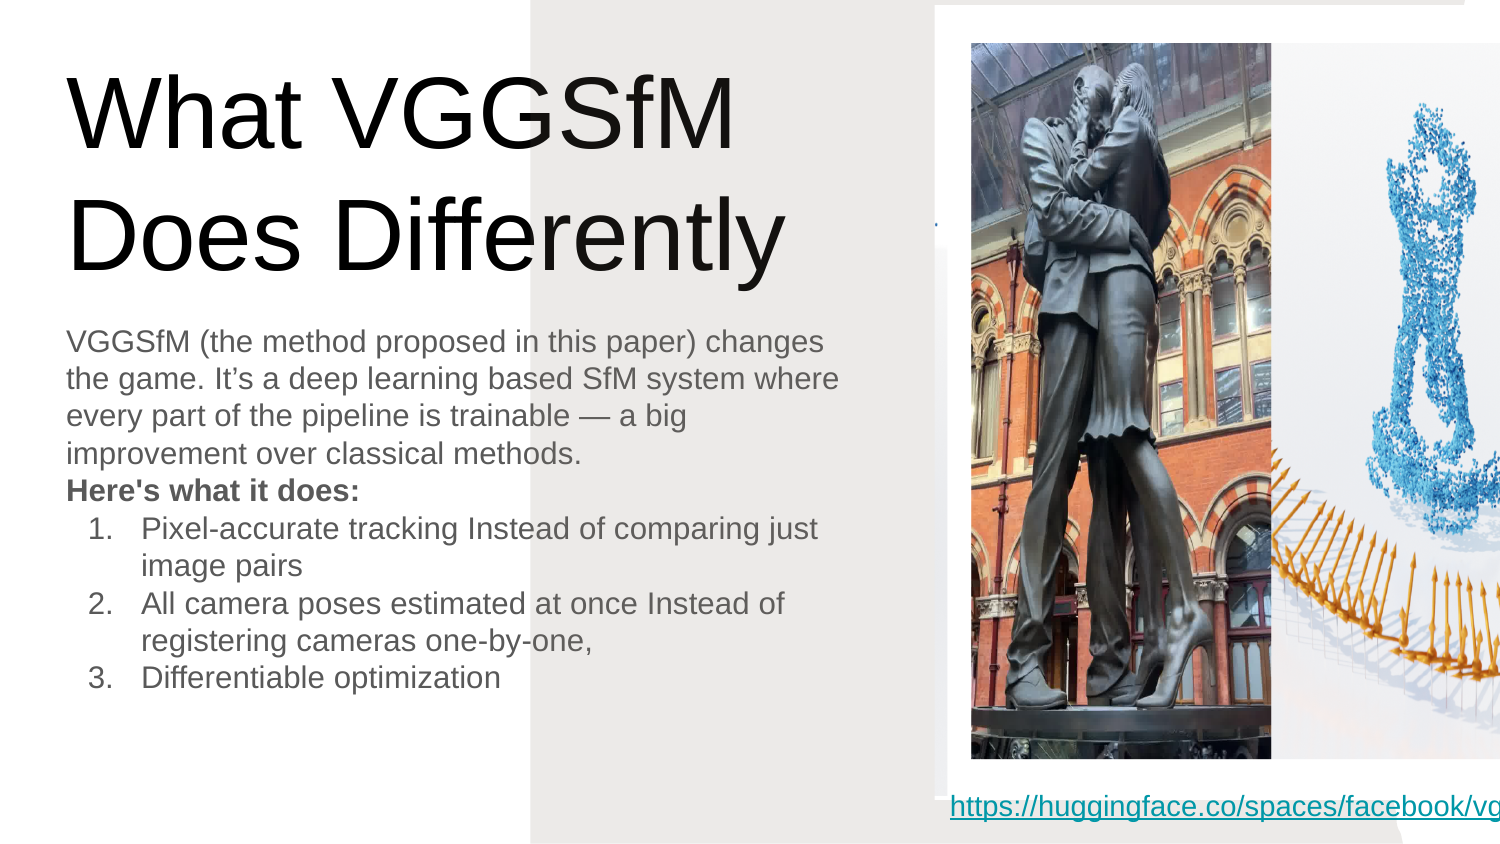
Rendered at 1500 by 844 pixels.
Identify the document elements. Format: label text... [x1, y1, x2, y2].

subtitle VGGSfM (the method proposed in this paper) changes the game. It’s a deep learning based SfM system where every part of the pipeline is trainable — a big improvement over classical methods. Here's what it does: Pixel-accurate tracking Instead of comparing just image pairs All camera poses estimated at once Instead of registering cameras one-by-one, Differentiable optimization [51, 305, 530, 844]
text_box [530, 0, 1465, 844]
title What VGGSfM Does Differently [51, 0, 530, 305]
picture [934, 5, 1500, 800]
text_box https://huggingface.co/spaces/facebook/vggsfm [934, 806, 1500, 838]
